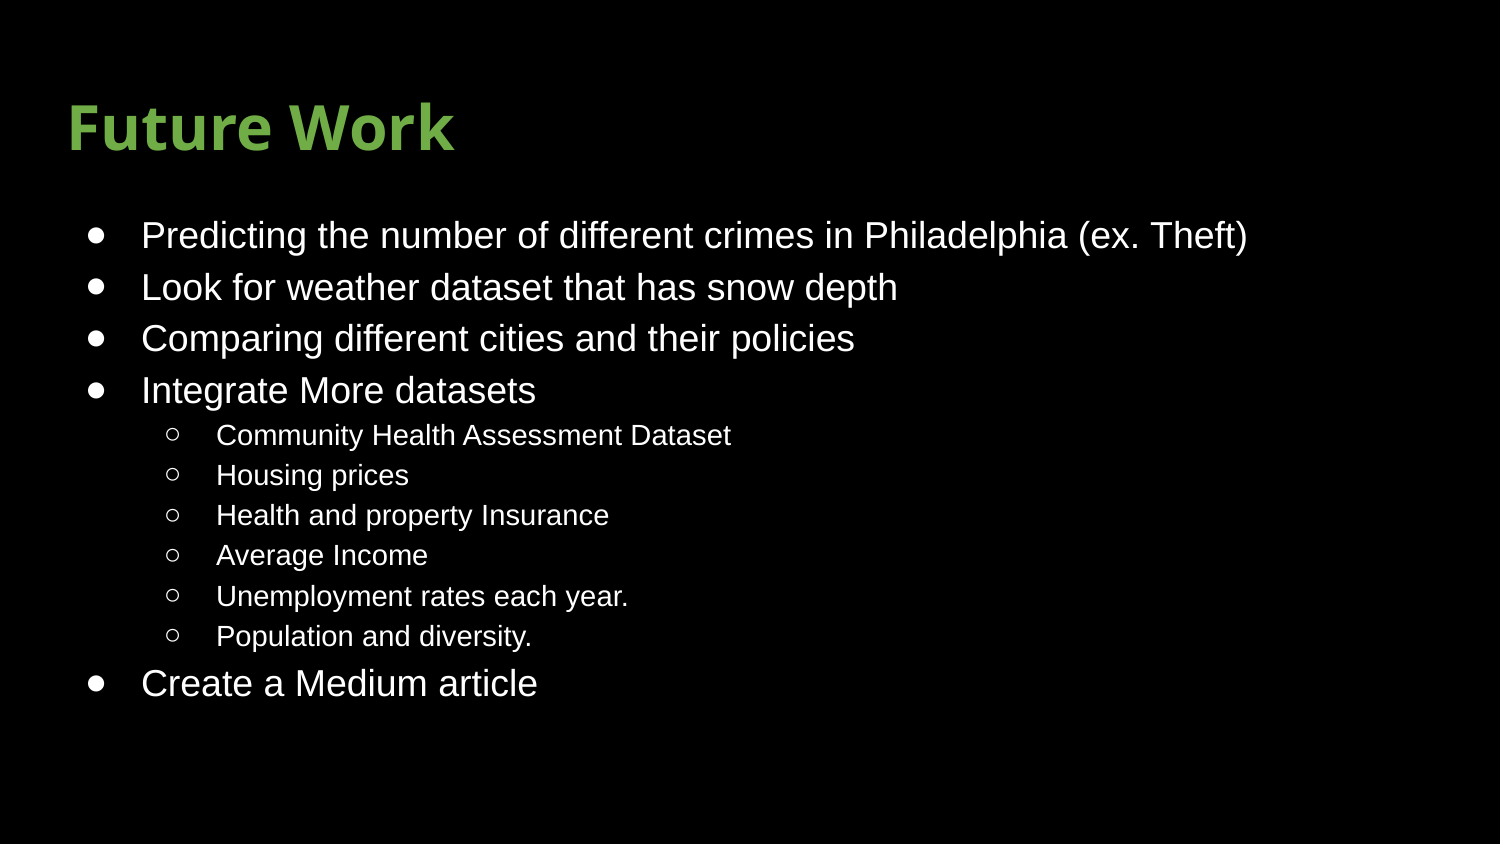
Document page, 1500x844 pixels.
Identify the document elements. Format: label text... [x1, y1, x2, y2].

title Future Work [51, 72, 1449, 167]
list Predicting the number of different crimes in Philadelphia (ex. Theft) Look for weather dataset that has snow depth Comparing different cities and their policies Integrate More datasets Community Health Assessment Dataset Housing prices Health and property Insurance Average Income Unemployment rates each year. Population and diversity. Create a Medium article [51, 189, 1449, 750]
